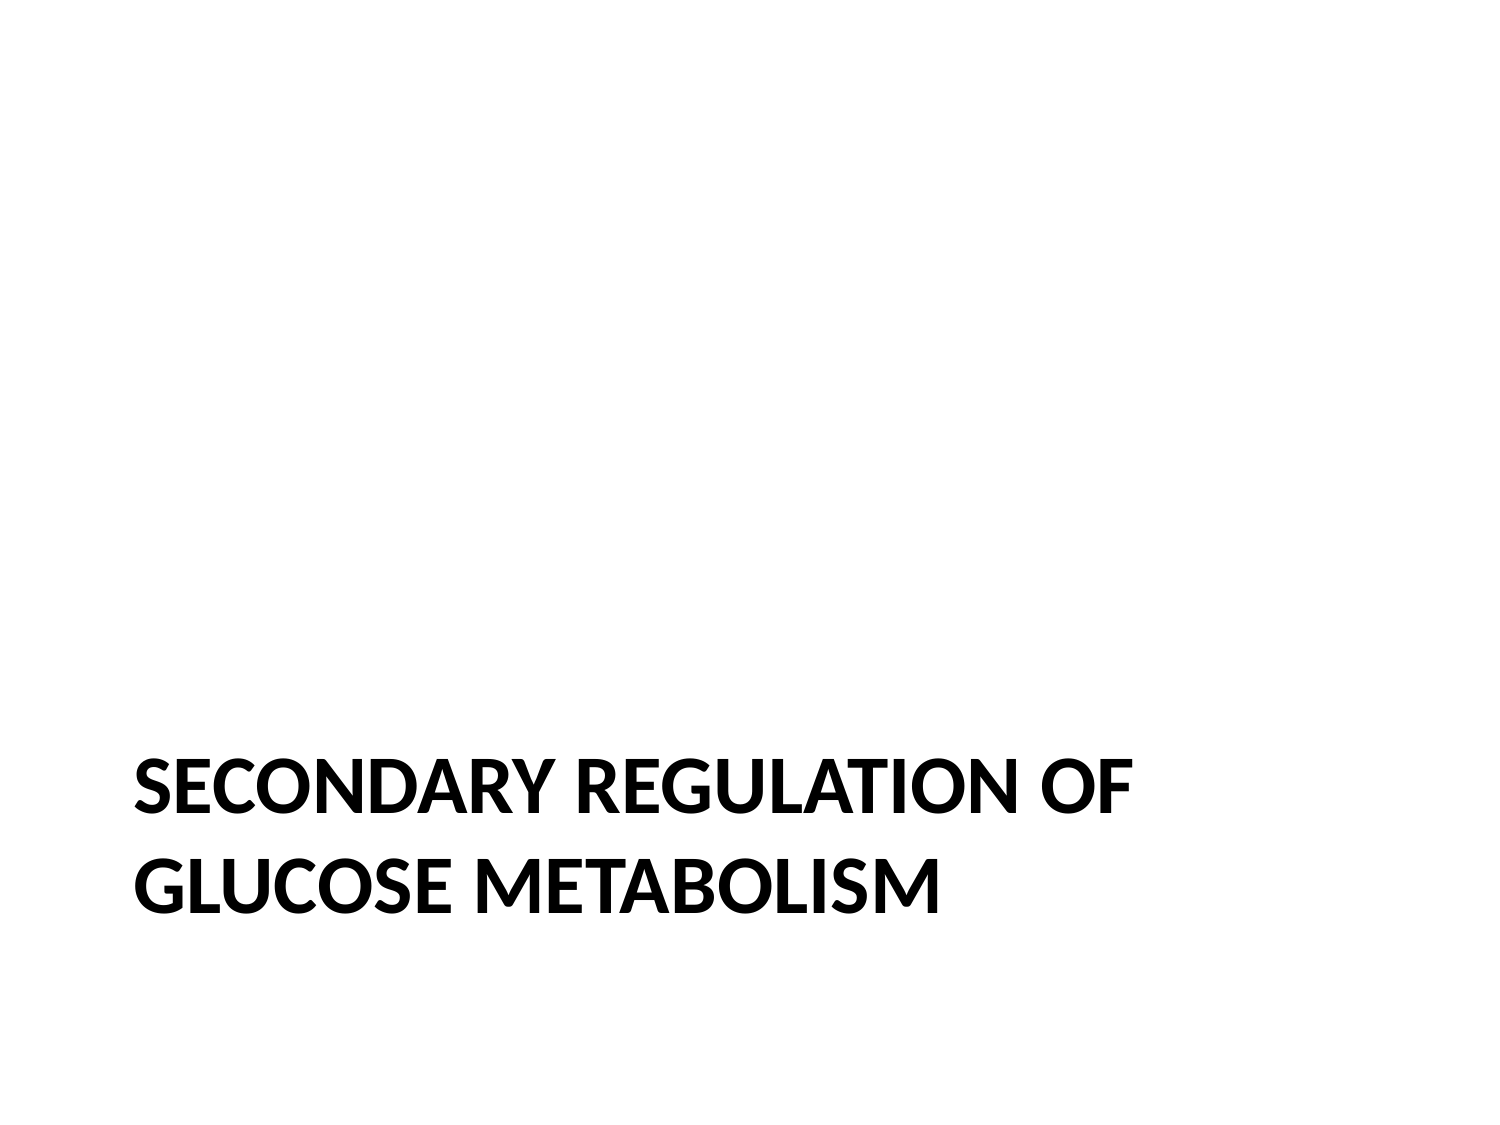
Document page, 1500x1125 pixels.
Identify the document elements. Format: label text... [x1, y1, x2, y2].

title Secondary Regulation of Glucose Metabolism [118, 722, 1394, 947]
